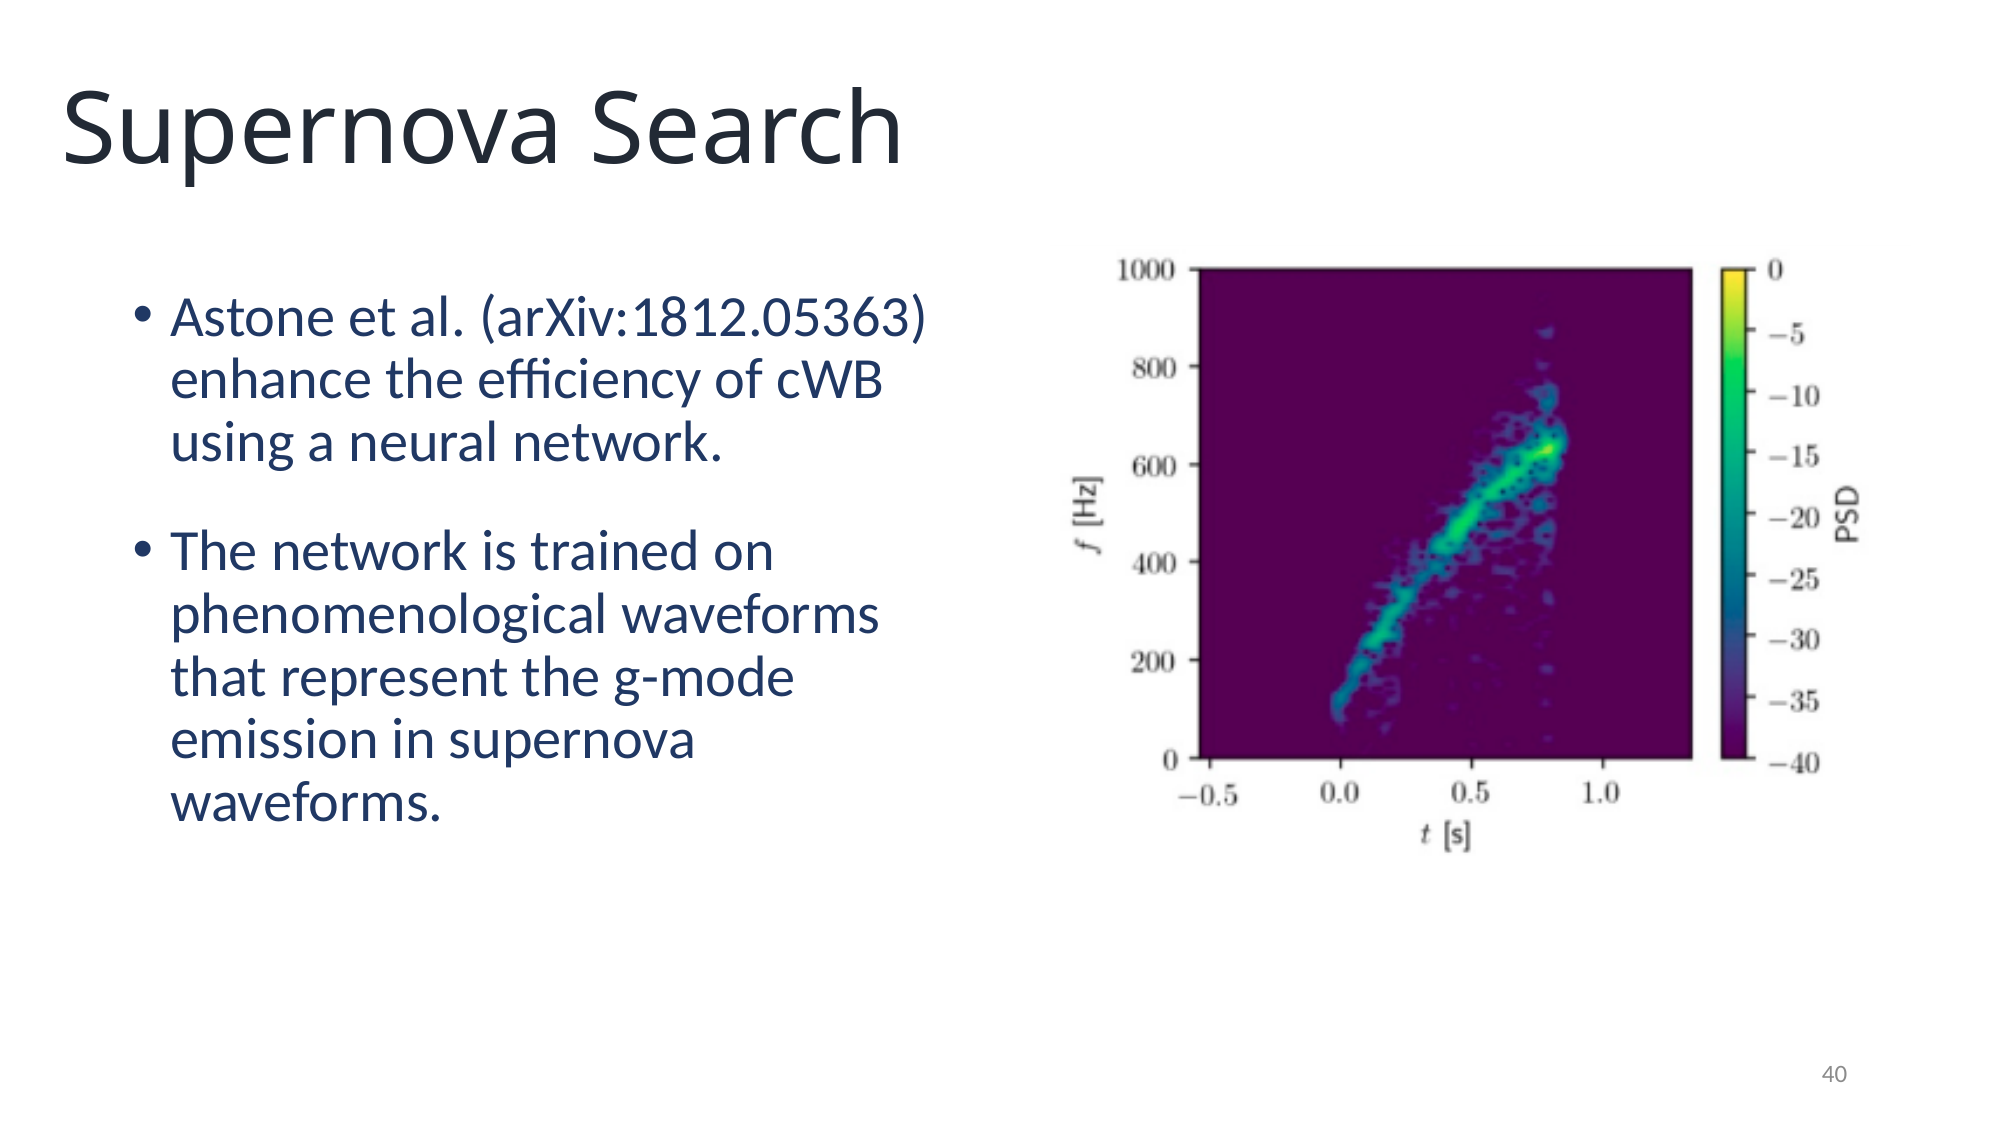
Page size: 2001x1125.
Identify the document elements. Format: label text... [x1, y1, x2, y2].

list Astone et al. (arXiv:1812.05363) enhance the efficiency of cWB using a neural network. The network is trained on phenomenological waveforms that represent the g-mode emission in supernova waveforms. [117, 278, 977, 993]
title Supernova Search [46, 22, 1772, 240]
picture [1050, 244, 1911, 881]
slide_number 40 [1412, 1042, 1863, 1103]
